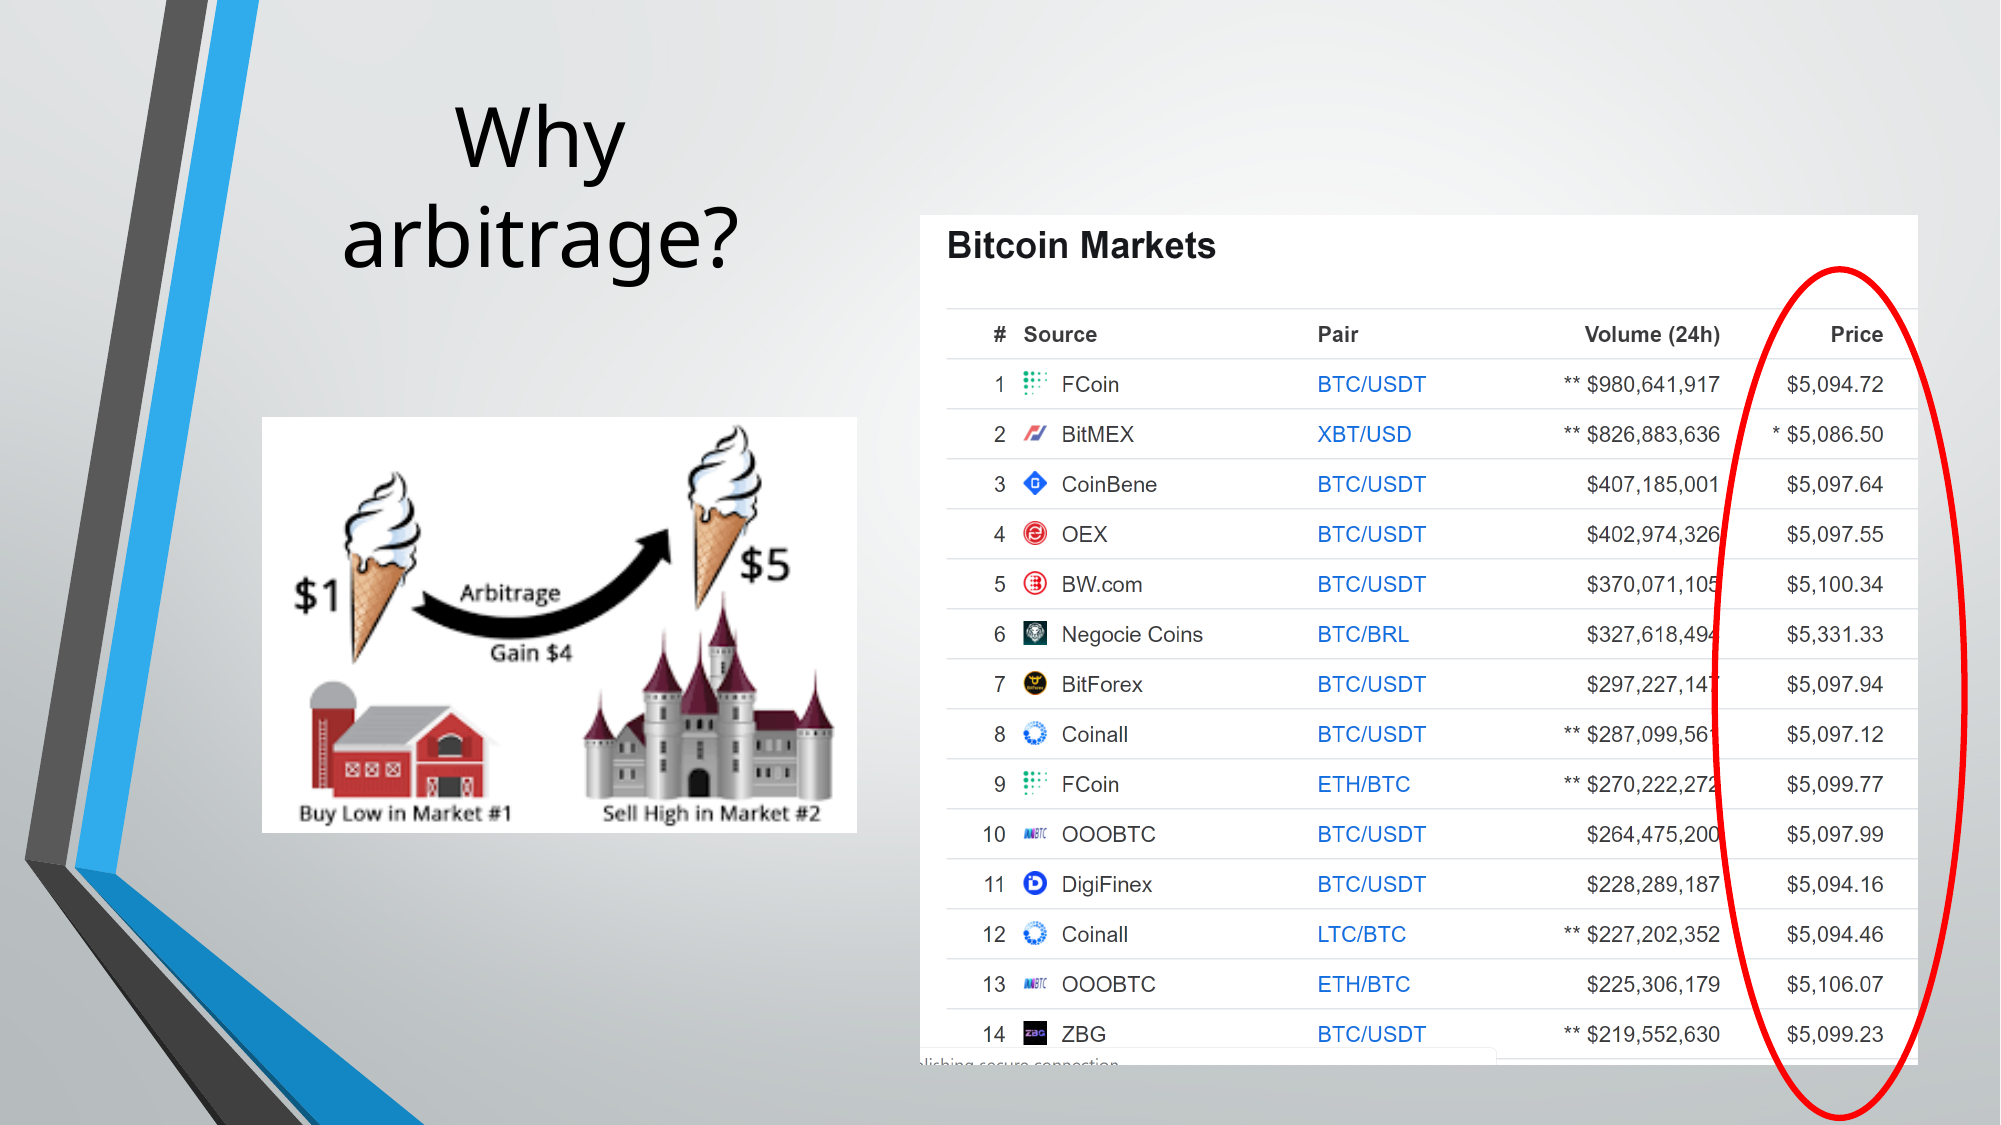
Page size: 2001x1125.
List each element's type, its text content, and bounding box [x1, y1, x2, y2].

picture [262, 417, 857, 833]
text_box [1918, 359, 1966, 1028]
title Why arbitrage? [243, 112, 838, 257]
text_box [1777, 1065, 1902, 1120]
picture [920, 215, 1918, 1065]
